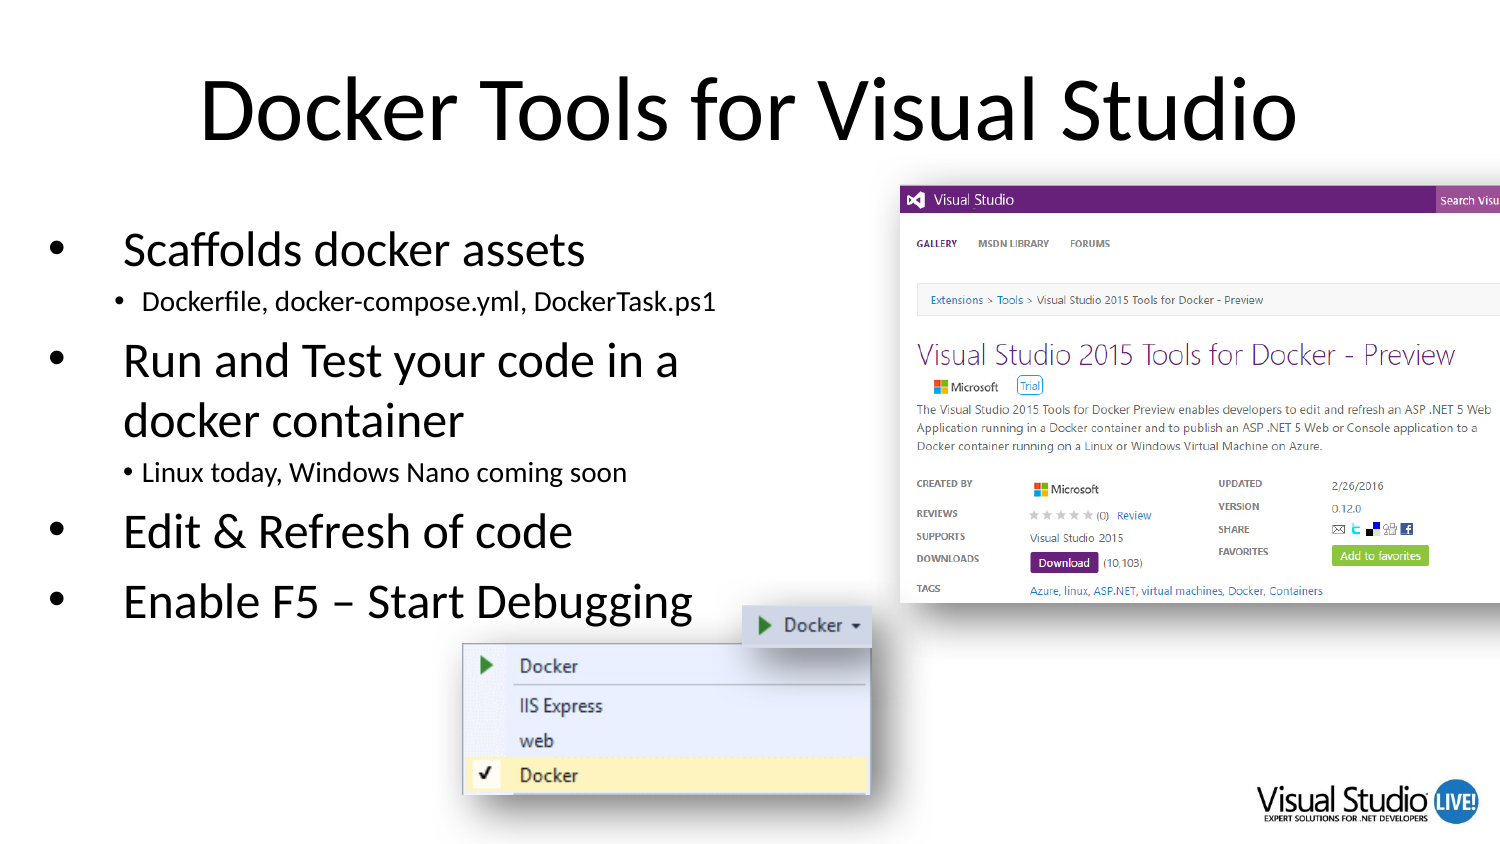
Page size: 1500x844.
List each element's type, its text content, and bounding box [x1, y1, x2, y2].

list Scaffolds docker assets Dockerfile, docker-compose.yml, DockerTask.ps1 Run and Test your code in a docker container Linux today, Windows Nano coming soon Edit & Refresh of code Enable F5 – Start Debugging [33, 209, 800, 458]
title Docker Tools for Visual Studio [75, 33, 1425, 175]
picture [0, 0, 1500, 844]
